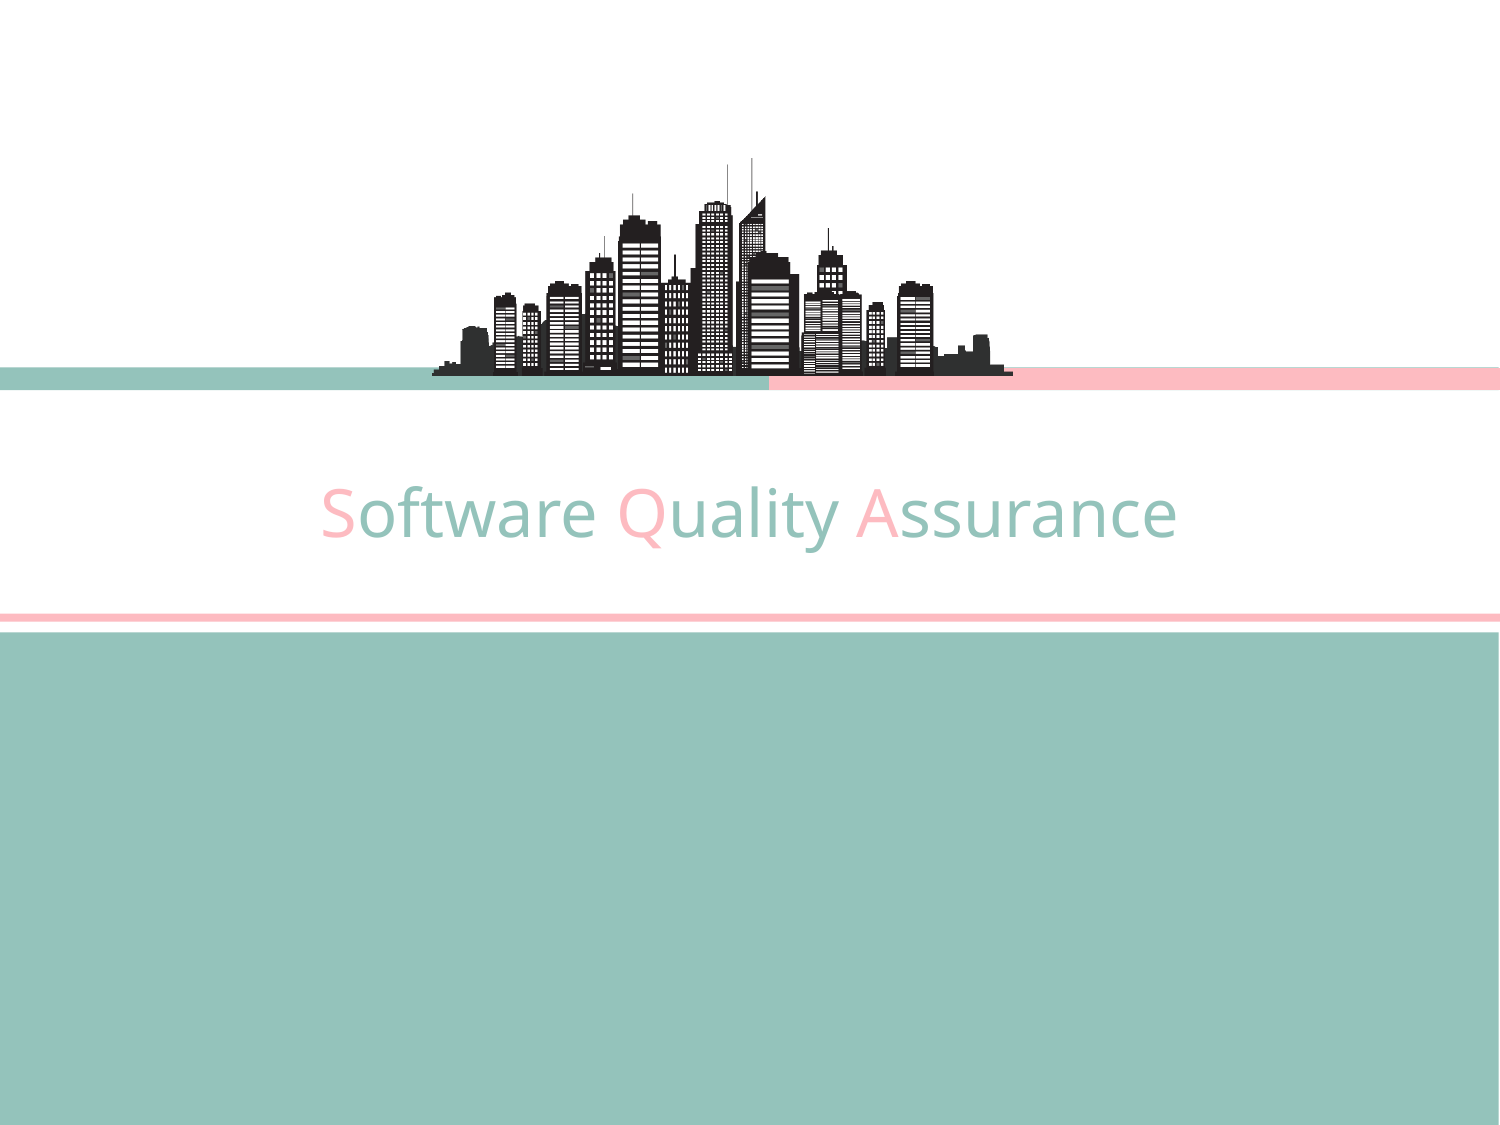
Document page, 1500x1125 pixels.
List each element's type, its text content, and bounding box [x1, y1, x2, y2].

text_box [0, 367, 1500, 391]
picture [432, 158, 1013, 376]
text_box [0, 612, 1500, 623]
text_box Software Quality Assurance [0, 465, 1500, 558]
text_box [0, 631, 1500, 1125]
